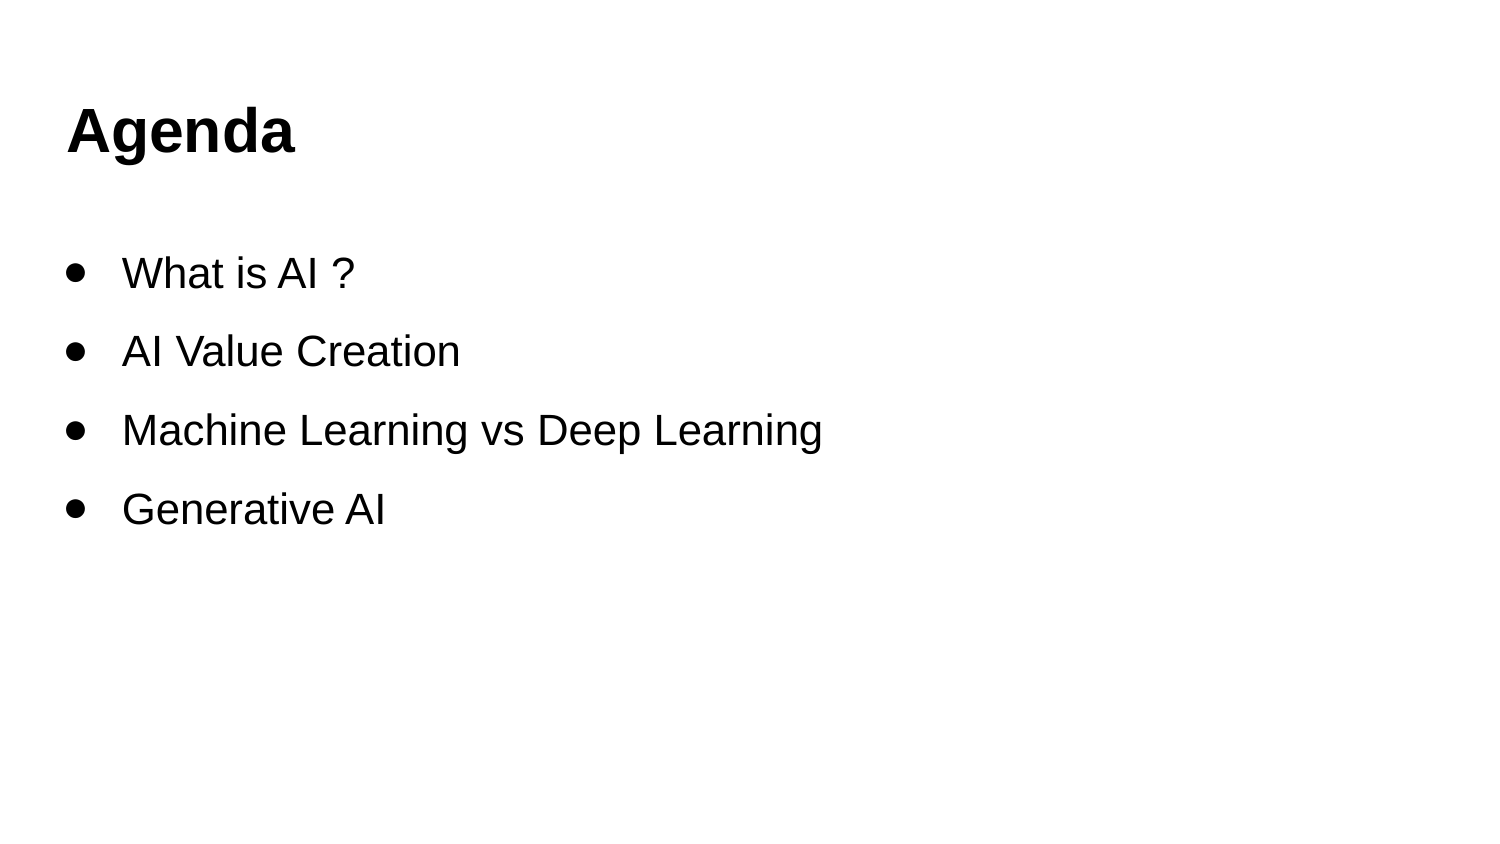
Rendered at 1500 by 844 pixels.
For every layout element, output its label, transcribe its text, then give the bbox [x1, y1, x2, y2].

title Agenda [51, 71, 1310, 180]
subtitle What is AI ? AI Value Creation Machine Learning vs Deep Learning Generative AI [31, 203, 1366, 679]
